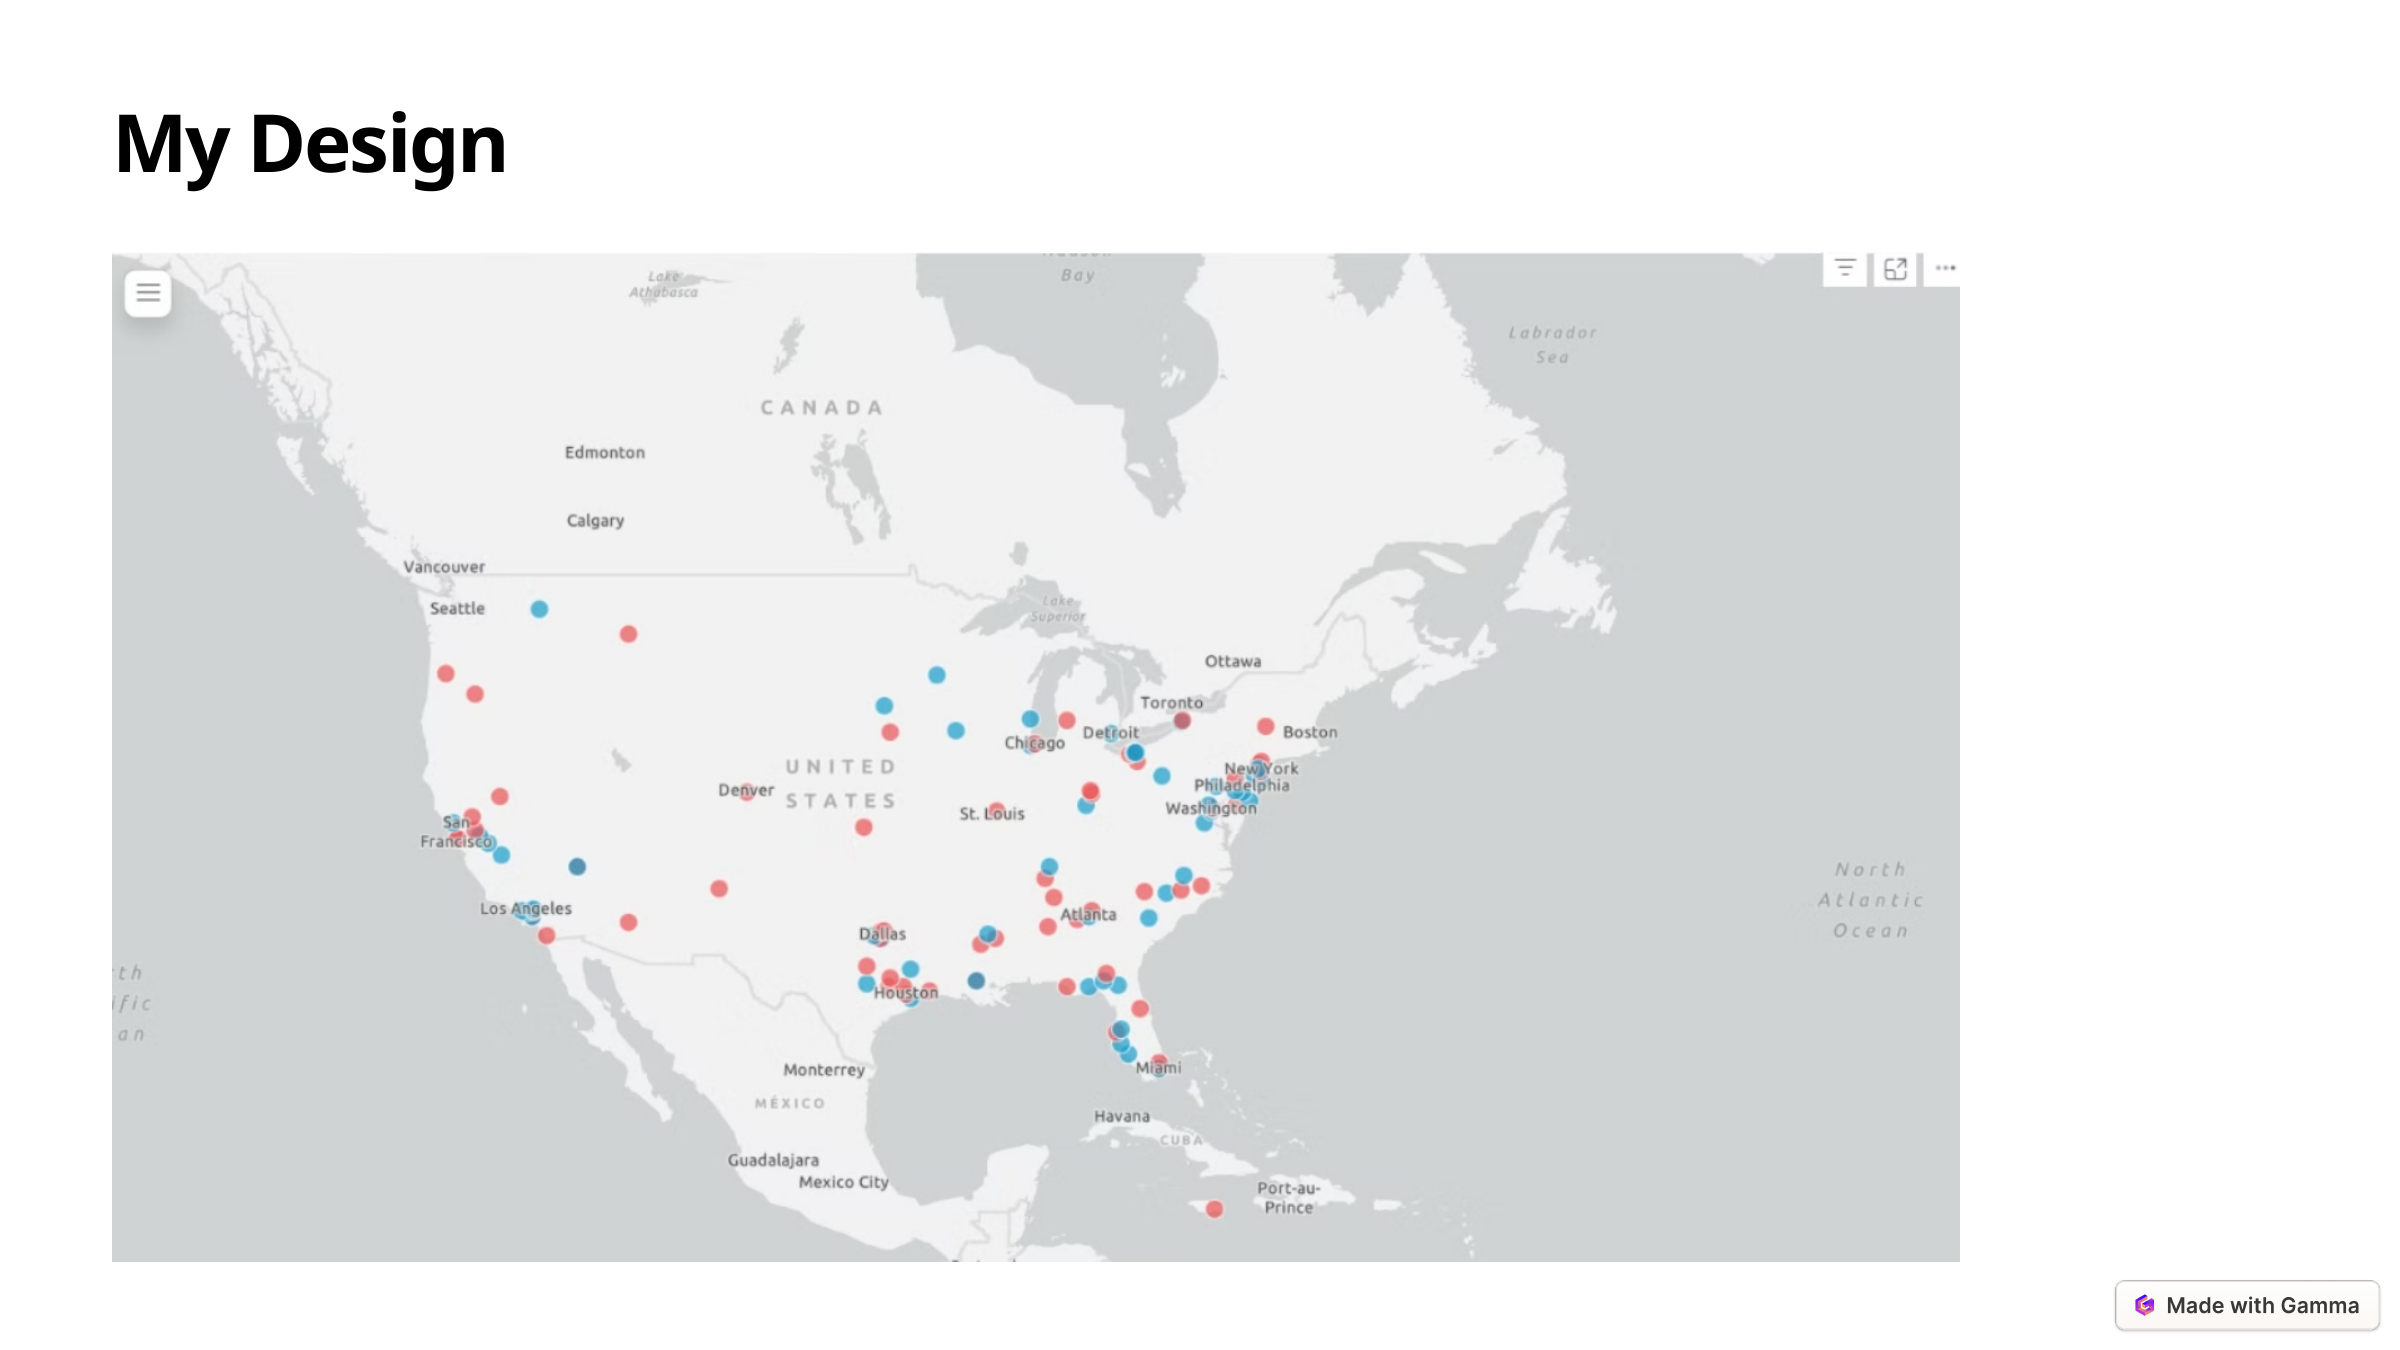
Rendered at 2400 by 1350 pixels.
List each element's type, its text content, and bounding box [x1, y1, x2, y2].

picture [112, 252, 1960, 1262]
text_box My Design [112, 88, 916, 189]
picture [2106, 1271, 2389, 1339]
